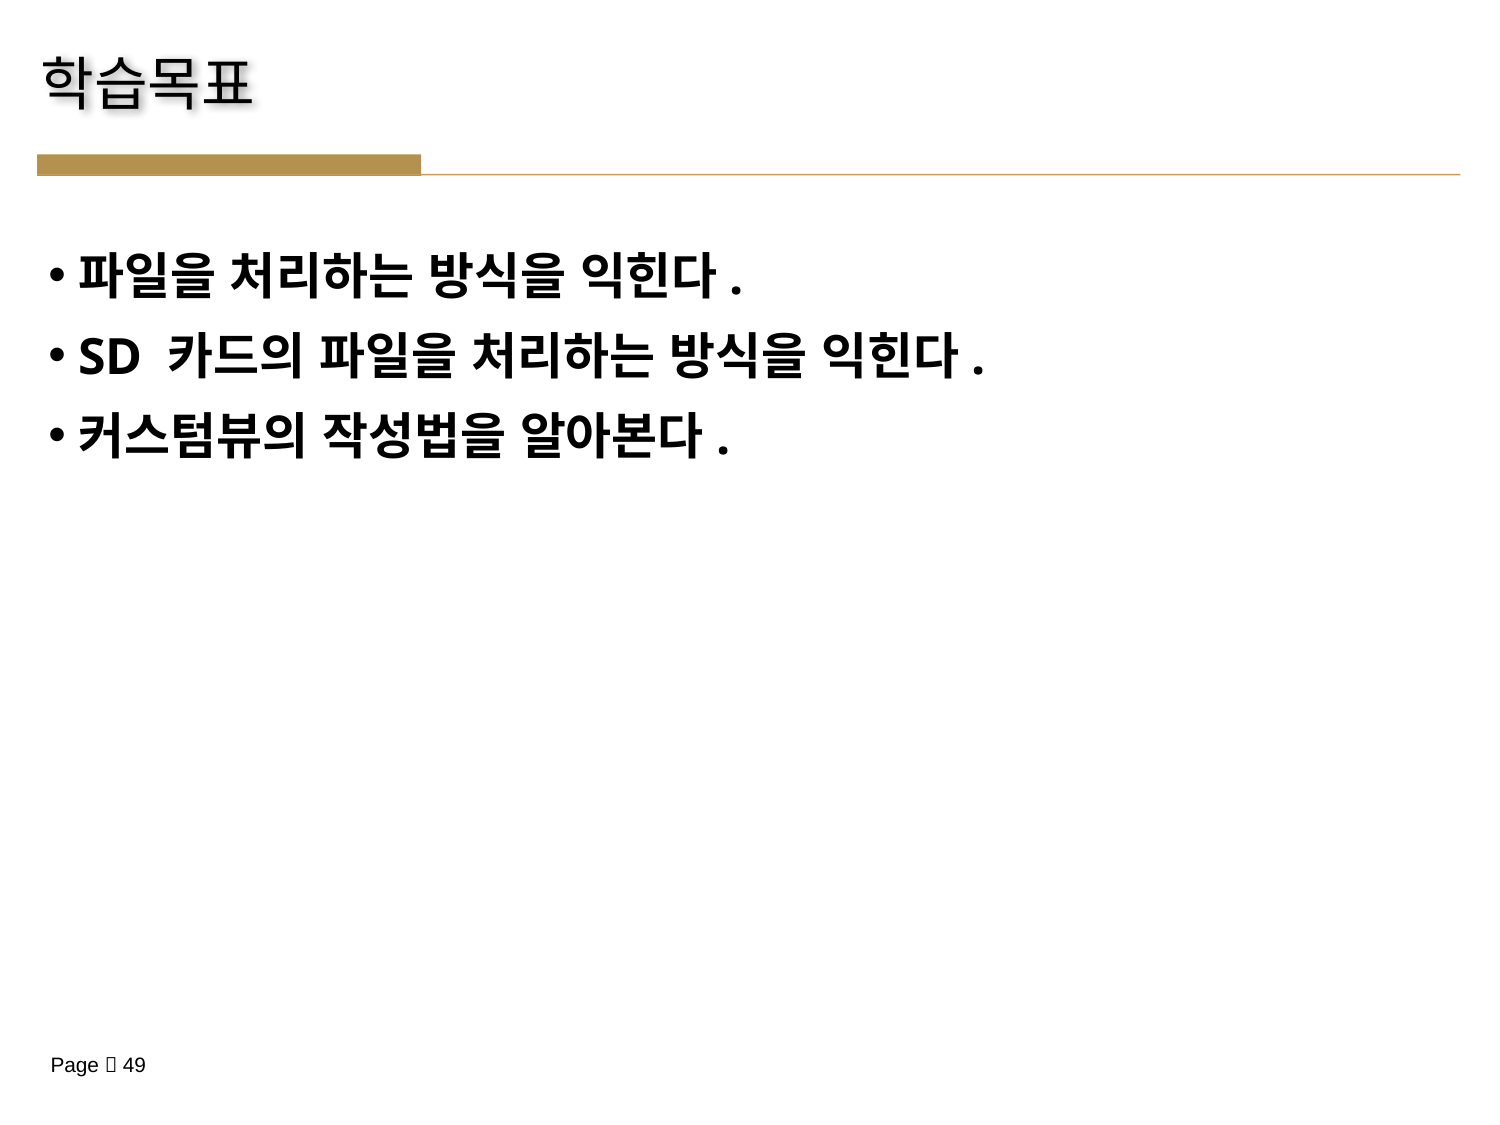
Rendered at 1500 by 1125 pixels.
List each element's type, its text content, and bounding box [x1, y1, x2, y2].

list 파일을 처리하는 방식을 익힌다. SD 카드의 파일을 처리하는 방식을 익힌다. 커스텀뷰의 작성법을 알아본다. [48, 243, 1448, 952]
